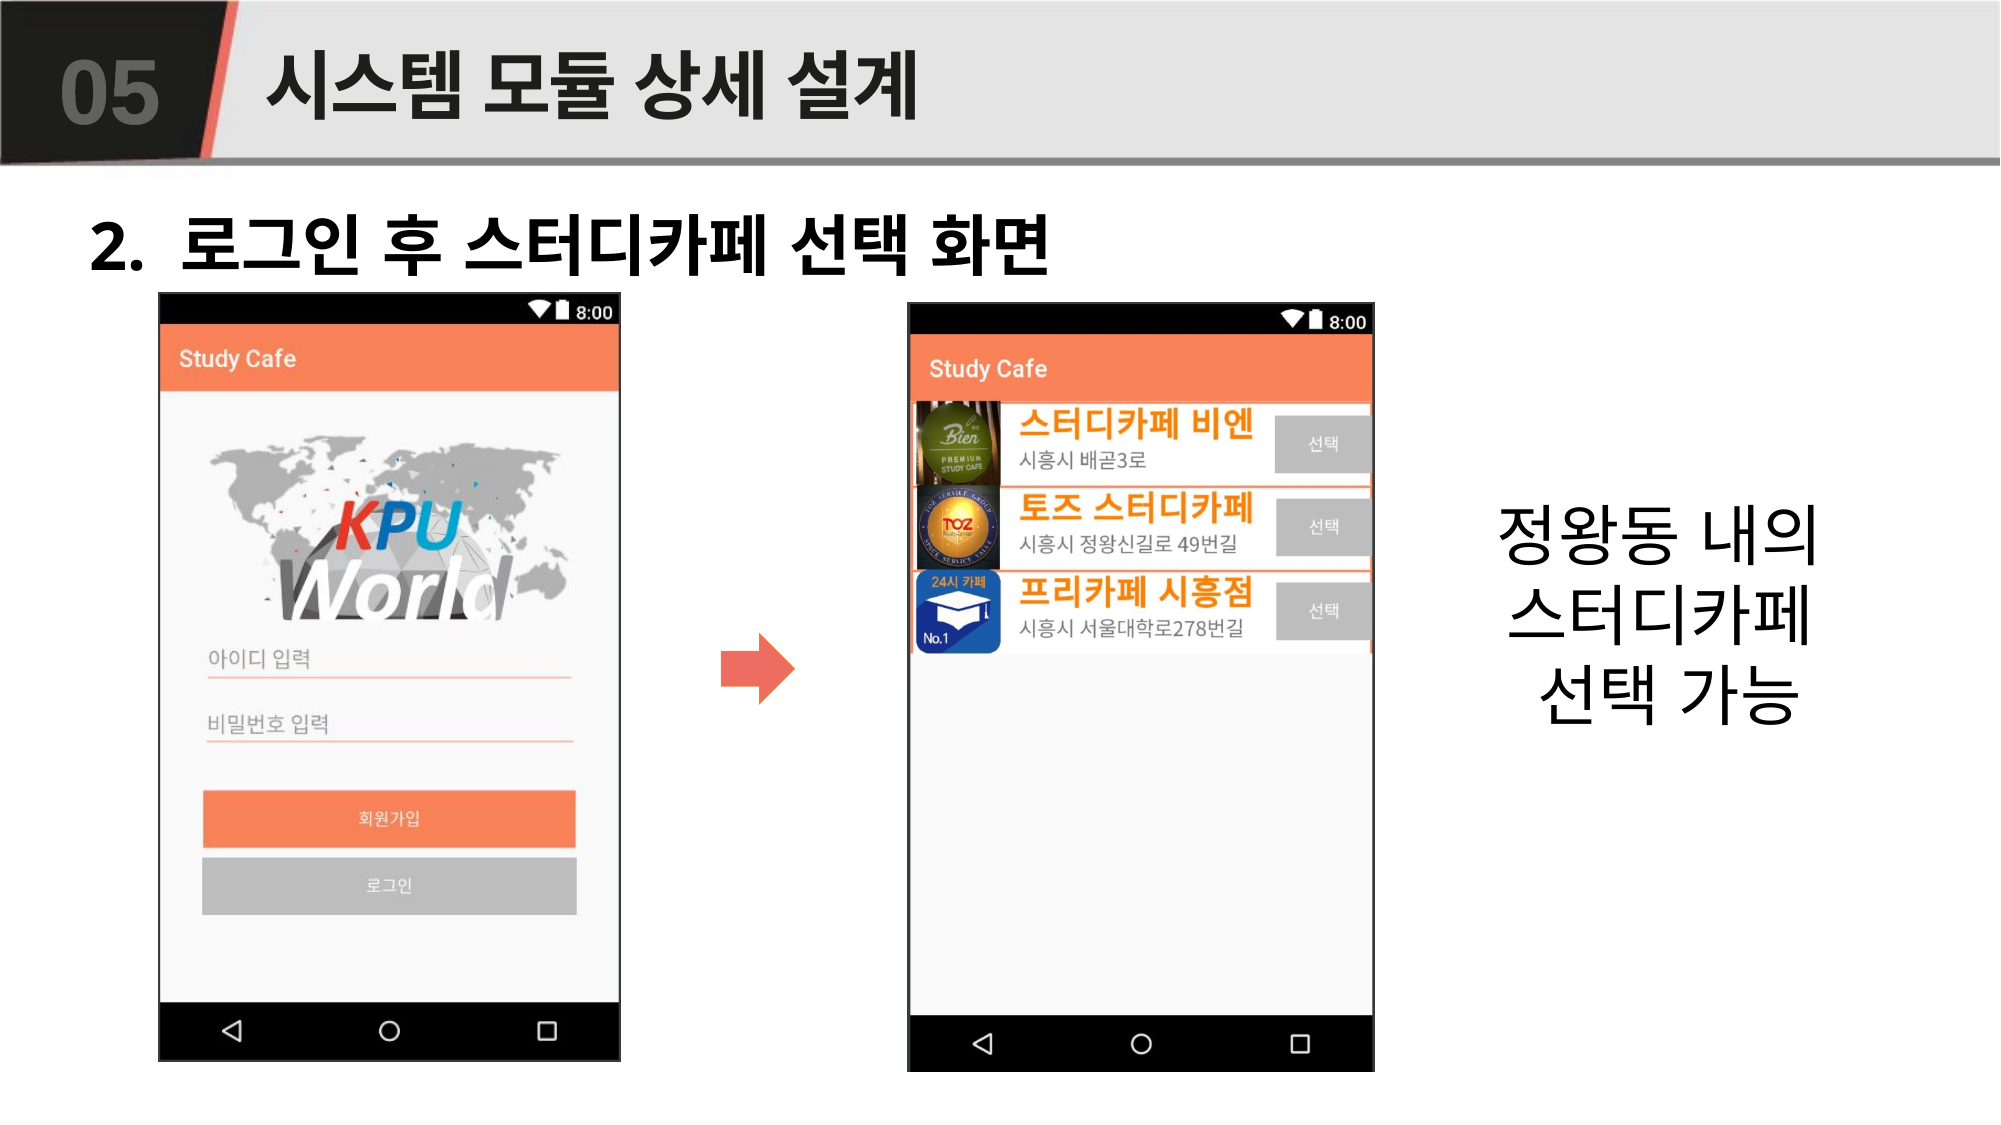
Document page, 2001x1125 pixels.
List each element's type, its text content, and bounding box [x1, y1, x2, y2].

picture [0, 0, 2000, 1124]
title 시스템 모듈 상세 설계 [249, 5, 1975, 174]
text_box 05 [43, 24, 176, 150]
text_box 정왕동 내의 스터디카페 선택 가능 [1375, 486, 2000, 832]
text_box 2. 로그인 후 스터디카페 선택 화면 [74, 196, 1722, 291]
text_box [720, 632, 796, 705]
